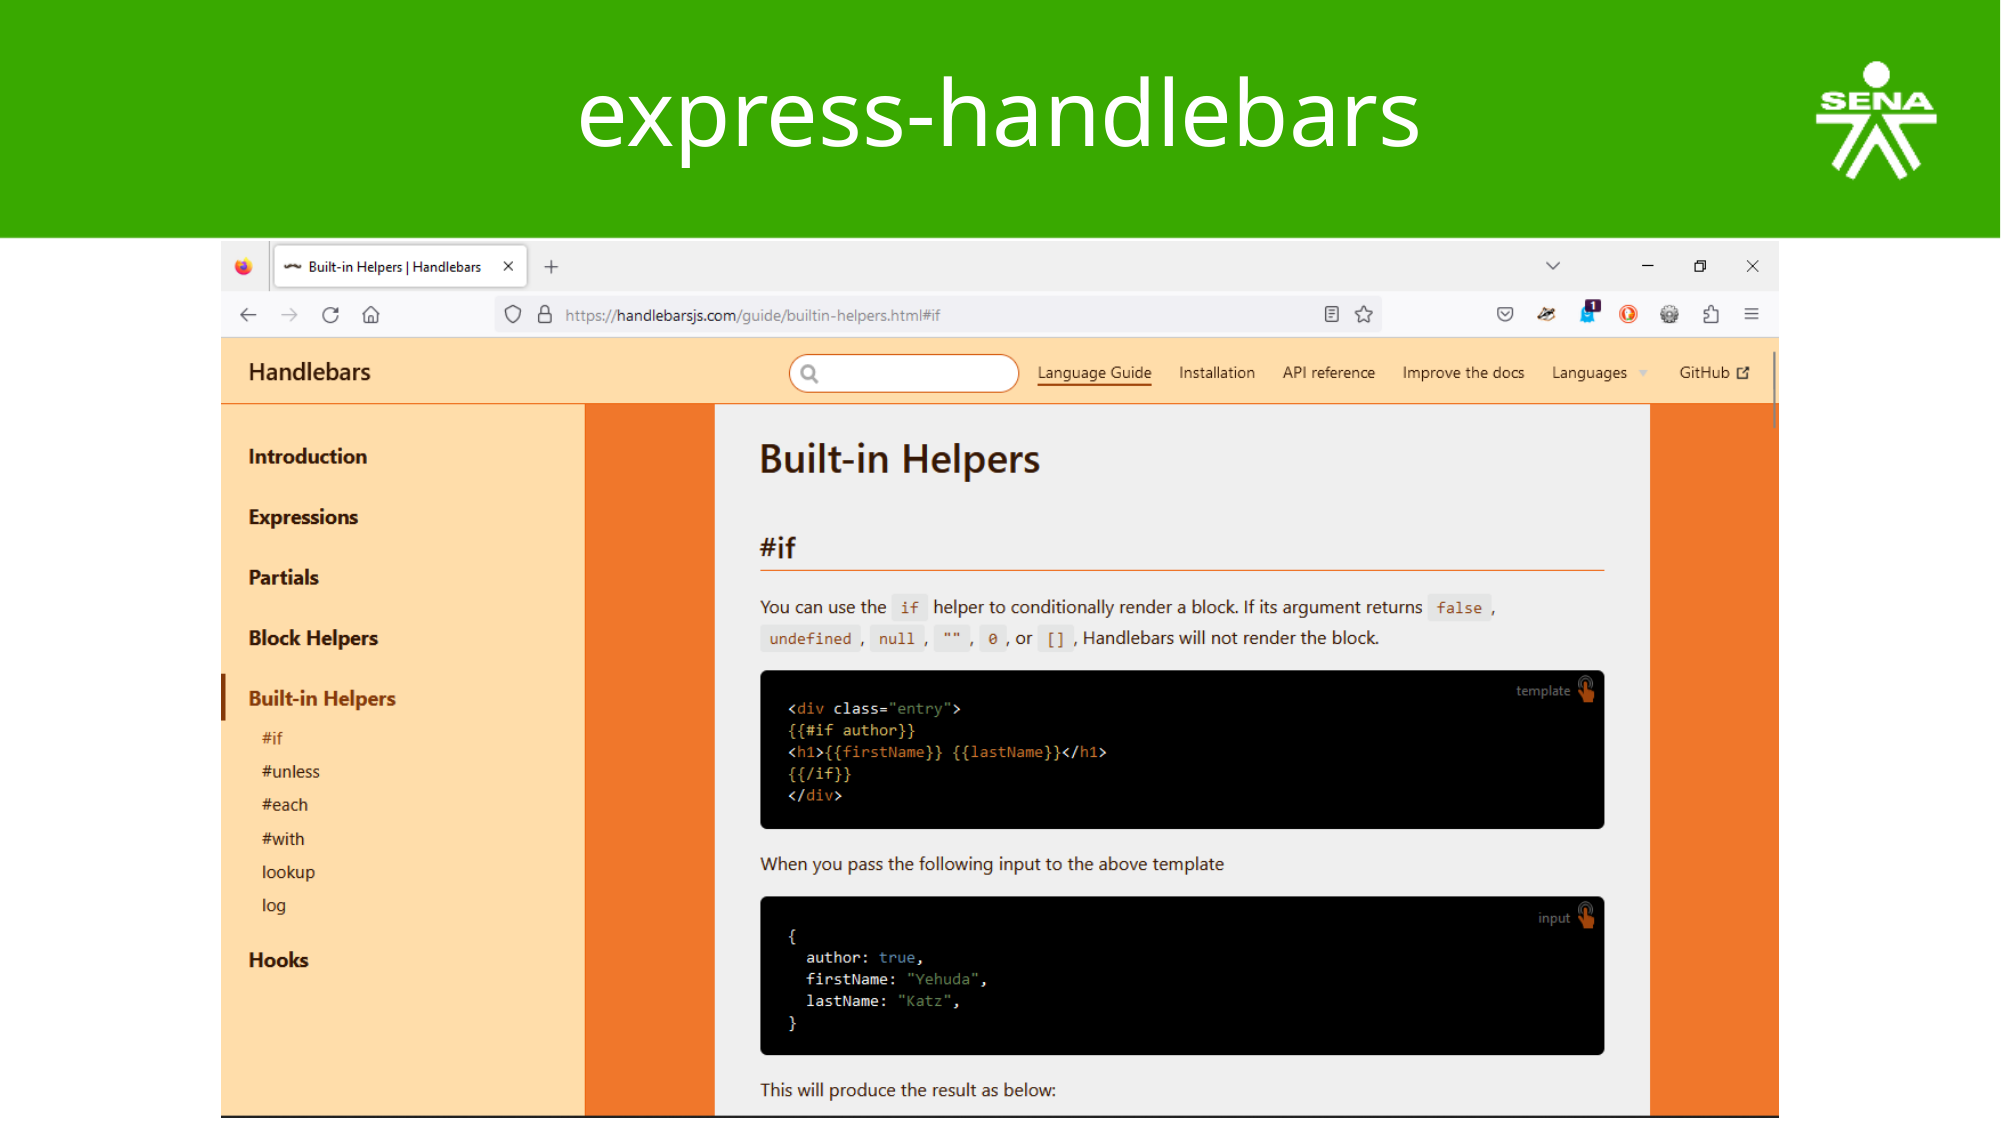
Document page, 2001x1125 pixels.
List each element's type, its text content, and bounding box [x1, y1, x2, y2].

title express-handlebars [137, 7, 1863, 226]
picture [0, 0, 2001, 1125]
